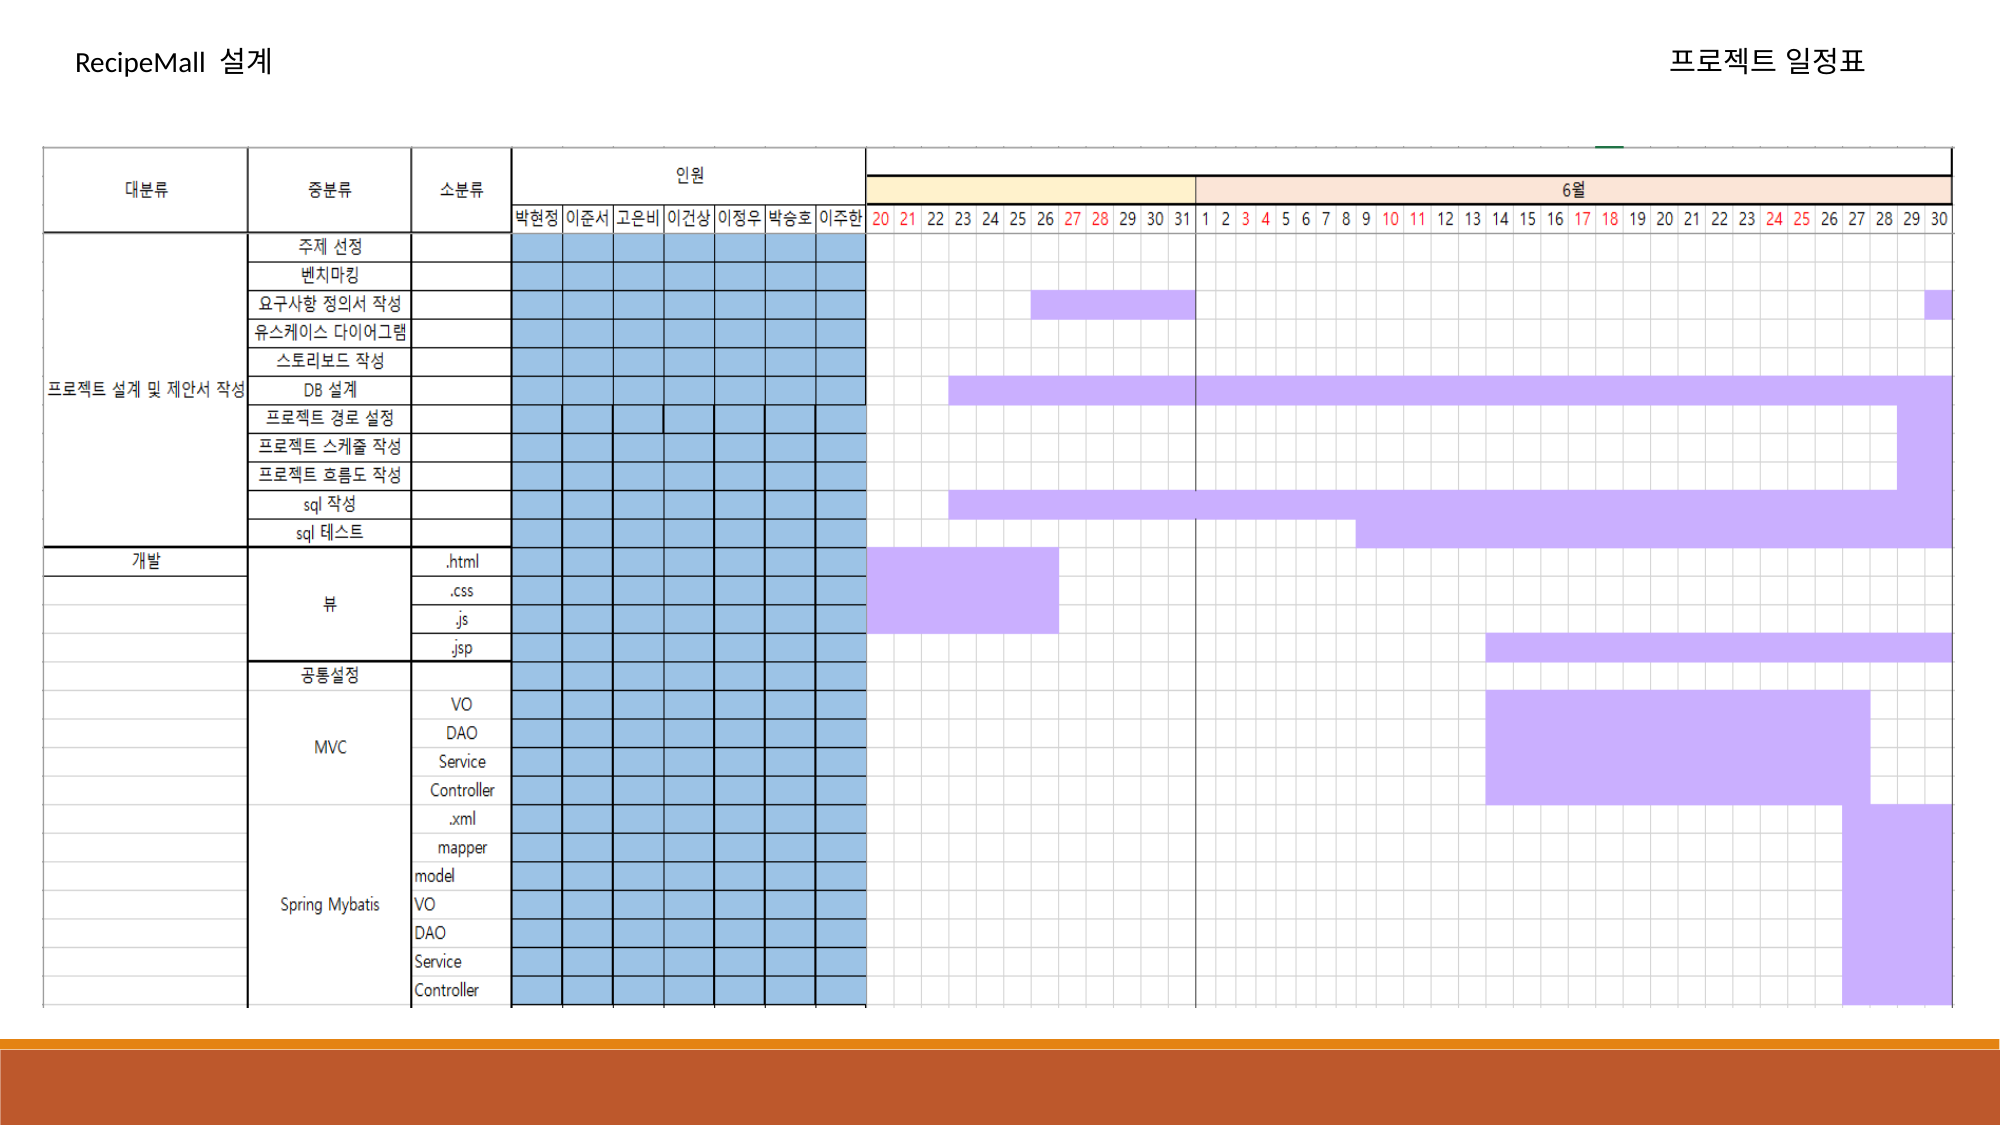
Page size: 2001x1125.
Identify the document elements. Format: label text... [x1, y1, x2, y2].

text_box RecipeMall 설계 [60, 36, 328, 86]
text_box 프로젝트 일정표 [1654, 36, 1923, 86]
picture [41, 145, 1956, 1009]
